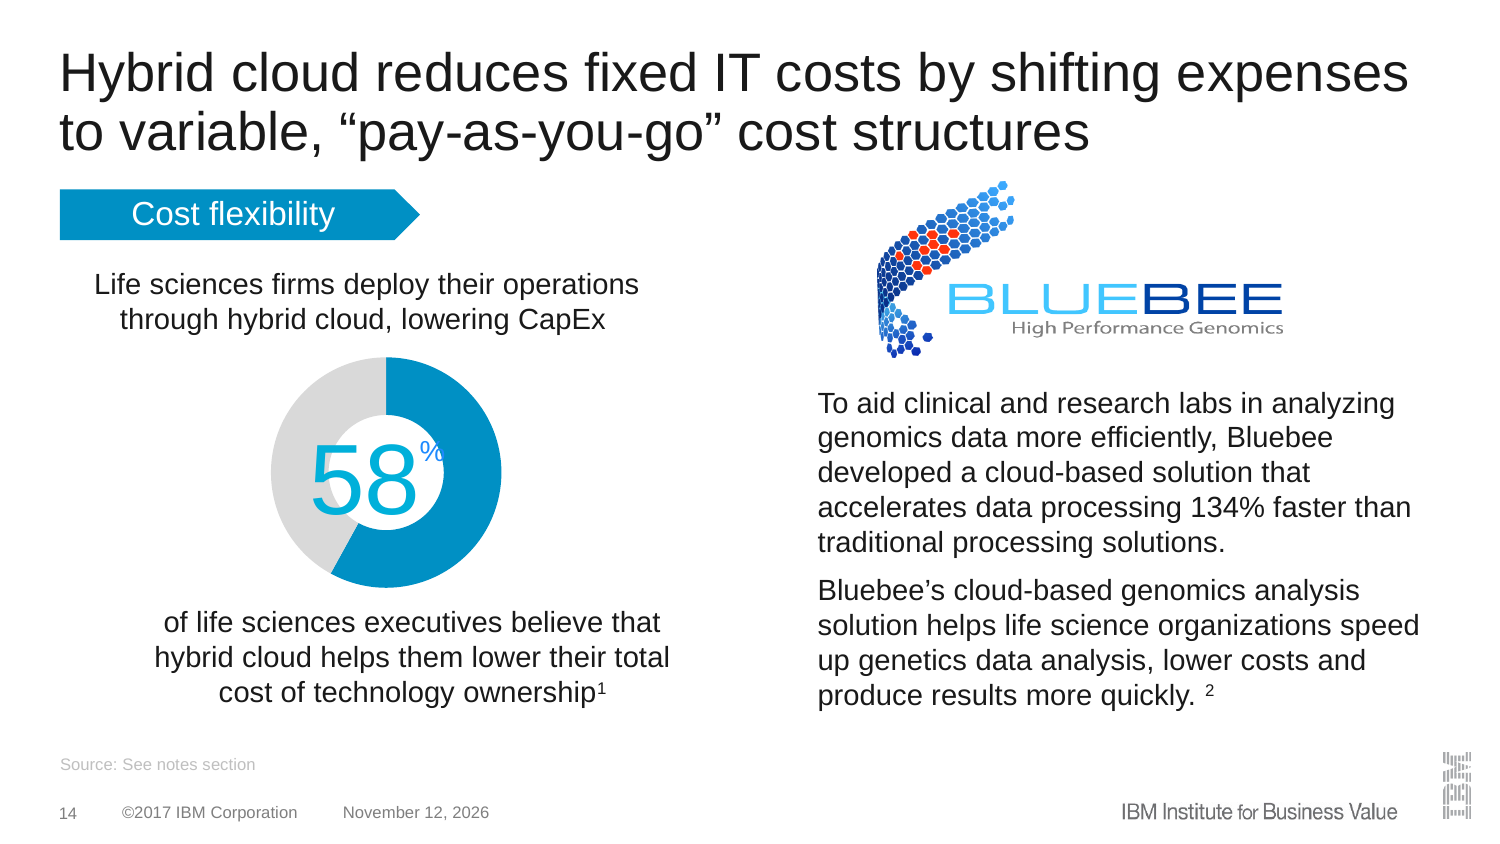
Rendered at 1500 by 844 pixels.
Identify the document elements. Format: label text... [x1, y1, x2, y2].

picture [877, 181, 1283, 358]
text_box Life sciences firms deploy their operations through hybrid cloud, lowering CapEx [59, 258, 676, 343]
text_box To aid clinical and research labs in analyzing genomics data more efficiently, Bluebee developed a cloud-based solution that accelerates data processing 134% faster than traditional processing solutions. Bluebee’s cloud-based genomics analysis solution helps life science organizations speed up genetics data analysis, lower costs and produce results more quickly. 2 [817, 383, 1448, 730]
picture [1122, 802, 1398, 820]
title Hybrid cloud reduces fixed IT costs by shifting expenses to variable, “pay-as-you-go” cost structures [59, 45, 1470, 173]
picture [1443, 752, 1471, 819]
text_box Cost flexibility [59, 189, 420, 241]
text_box Source: See notes section [45, 743, 503, 782]
chart [59, 357, 676, 605]
text_box of life sciences executives believe that hybrid cloud helps them lower their total cost of technology ownership1 [127, 603, 698, 739]
